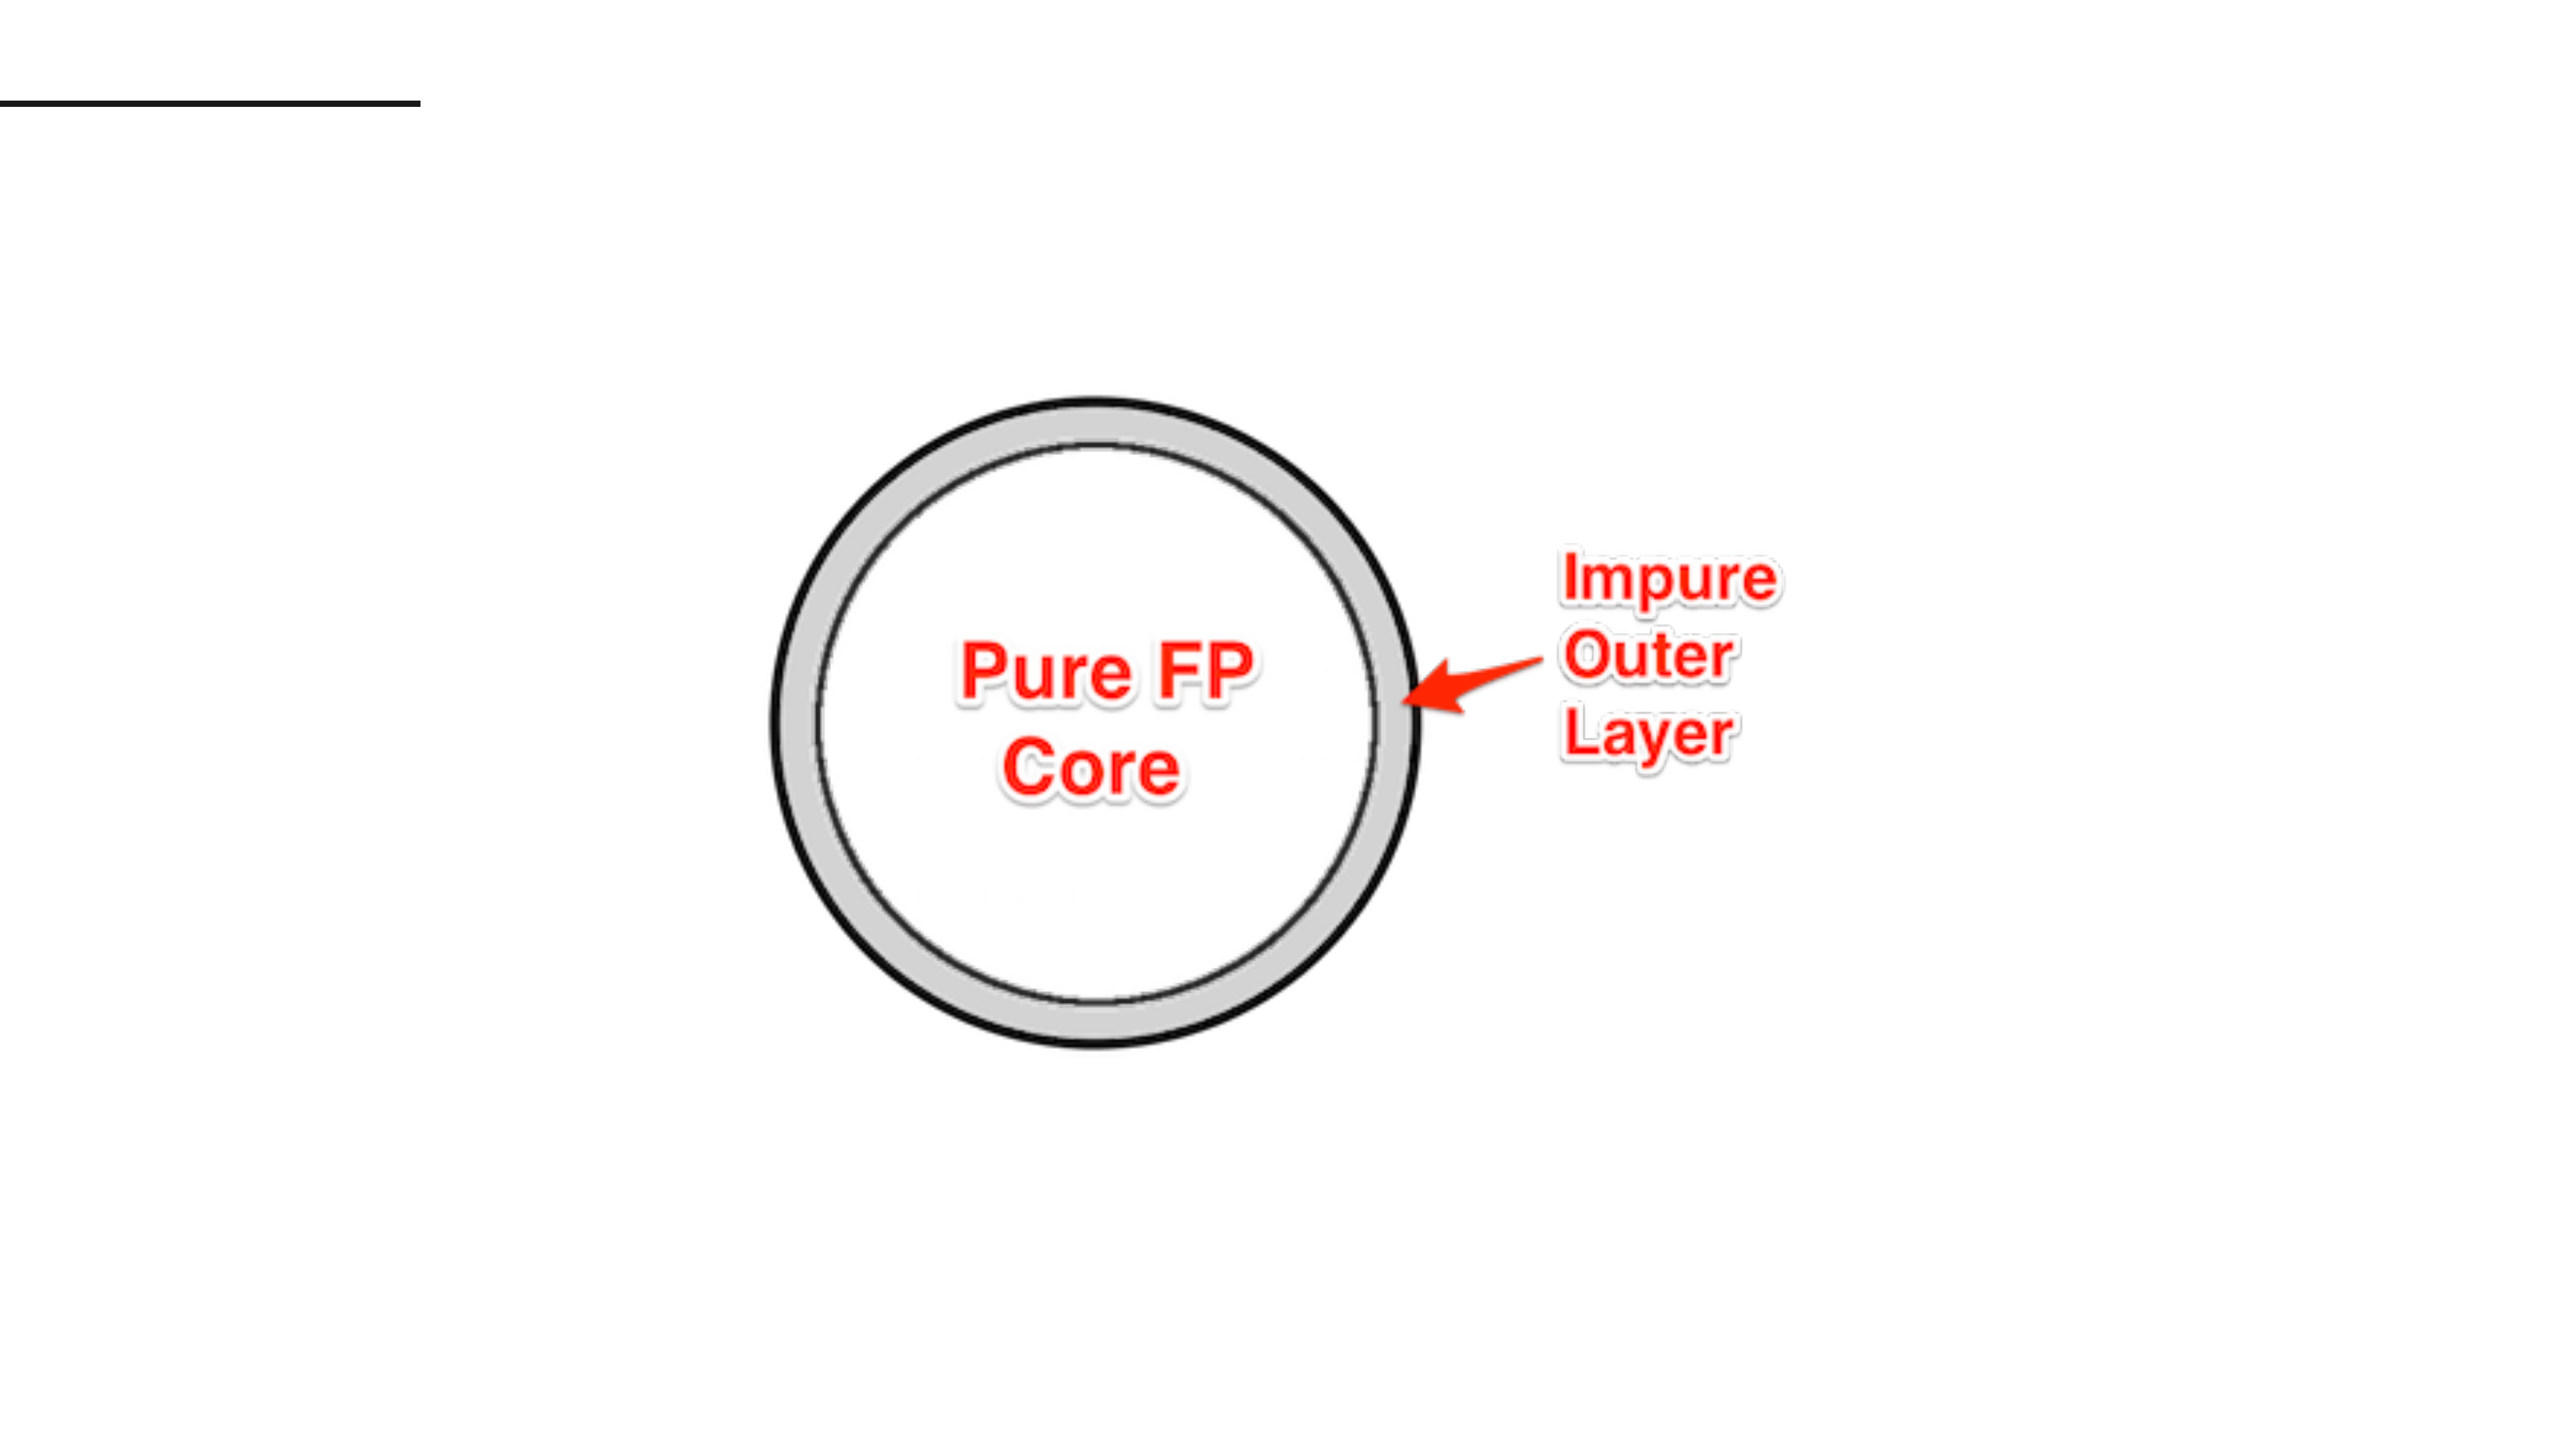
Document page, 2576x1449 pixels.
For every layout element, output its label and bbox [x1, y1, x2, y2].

picture [763, 391, 1812, 1058]
